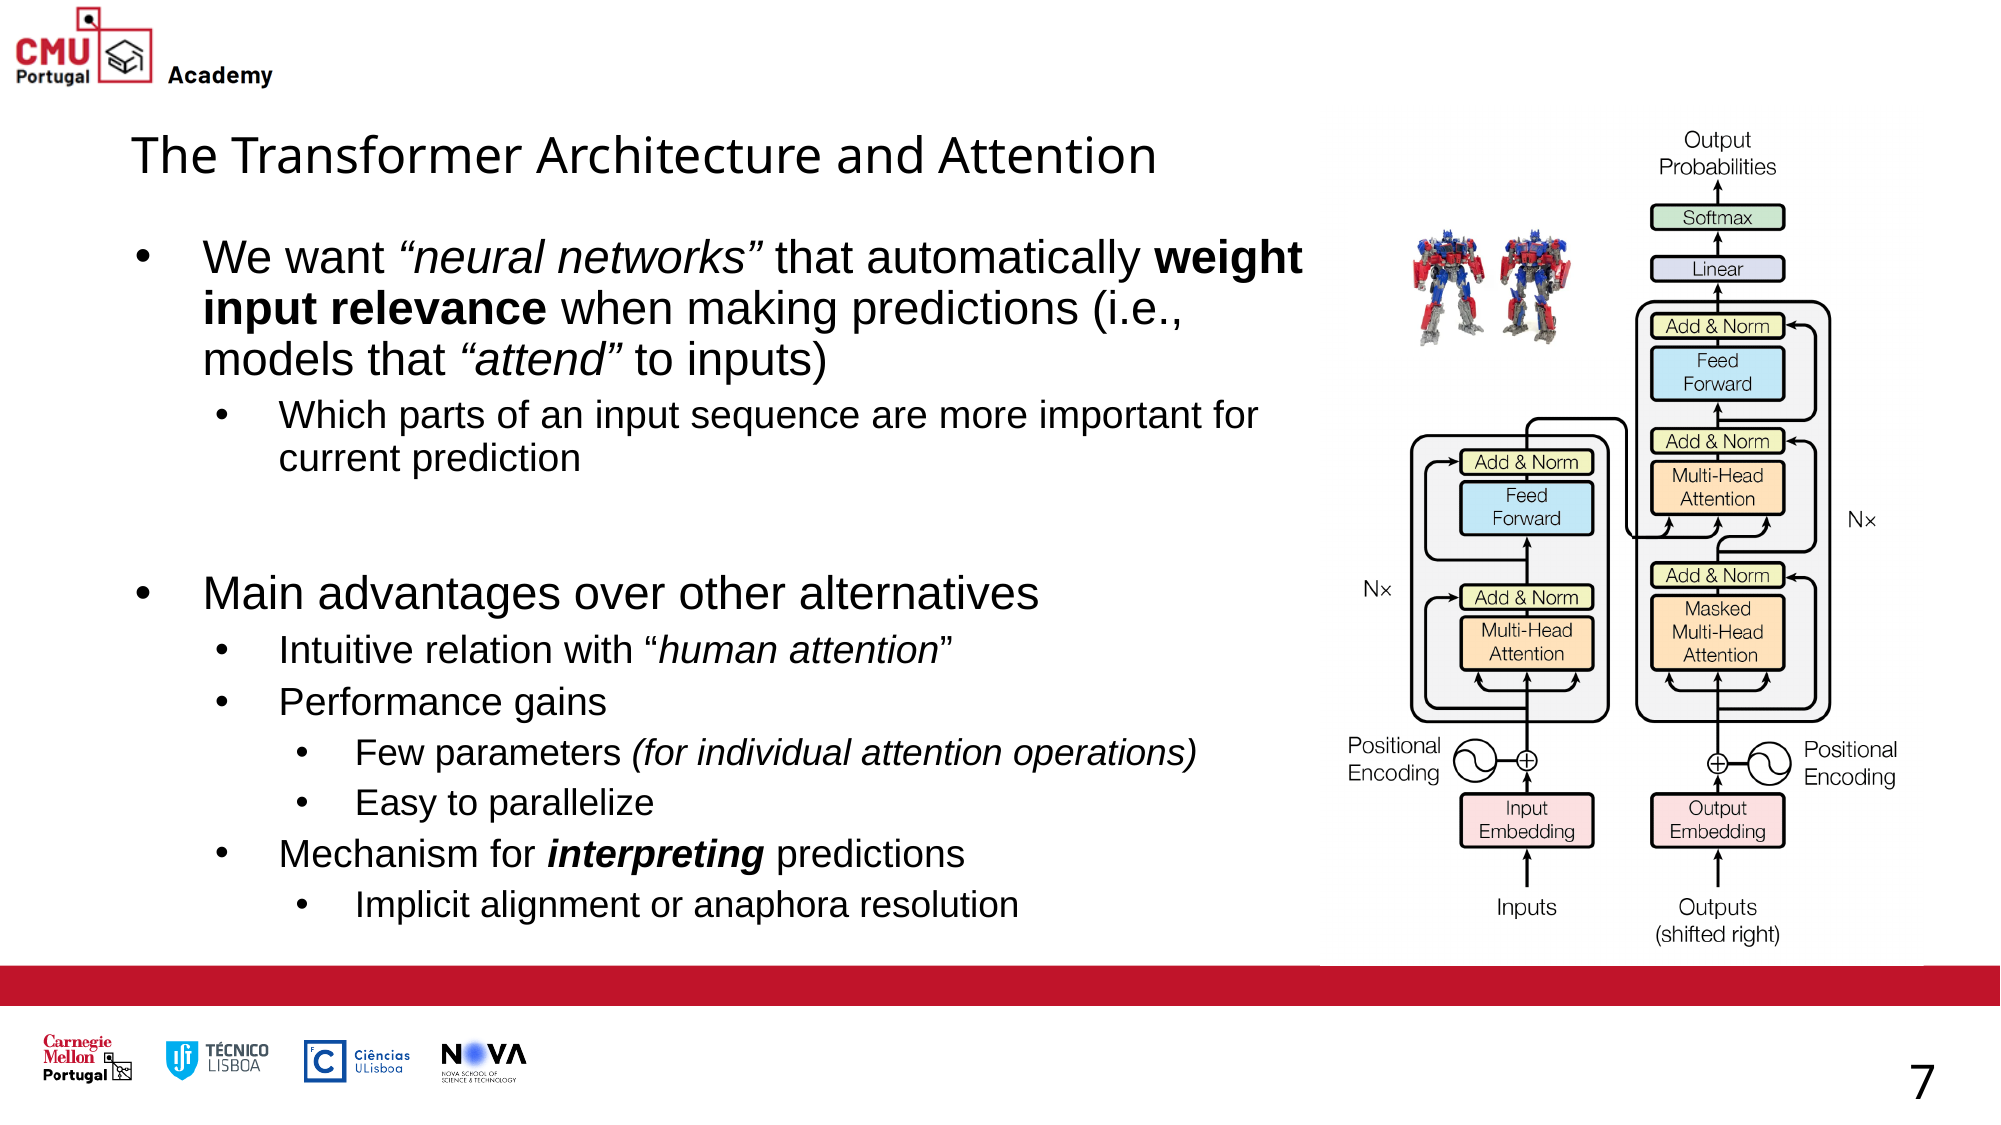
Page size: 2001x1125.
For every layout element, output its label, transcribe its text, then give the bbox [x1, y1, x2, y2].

picture [0, 1011, 583, 1110]
text_box 7 [1830, 1044, 1953, 1105]
text_box We want “neural networks” that automatically weight input relevance when making predictions (i.e., models that “attend” to inputs) Which parts of an input sequence are more important for current prediction Main advantages over other alternatives Intuitive relation with “human attention” Performance gains Few parameters (for individual attention operations) Easy to parallelize Mechanism for interpreting predictions Implicit alignment or anaphora resolution [111, 225, 1314, 940]
subtitle The Transformer Architecture and Attention [111, 70, 1975, 245]
picture [5, 3, 275, 91]
picture [1319, 104, 1924, 966]
